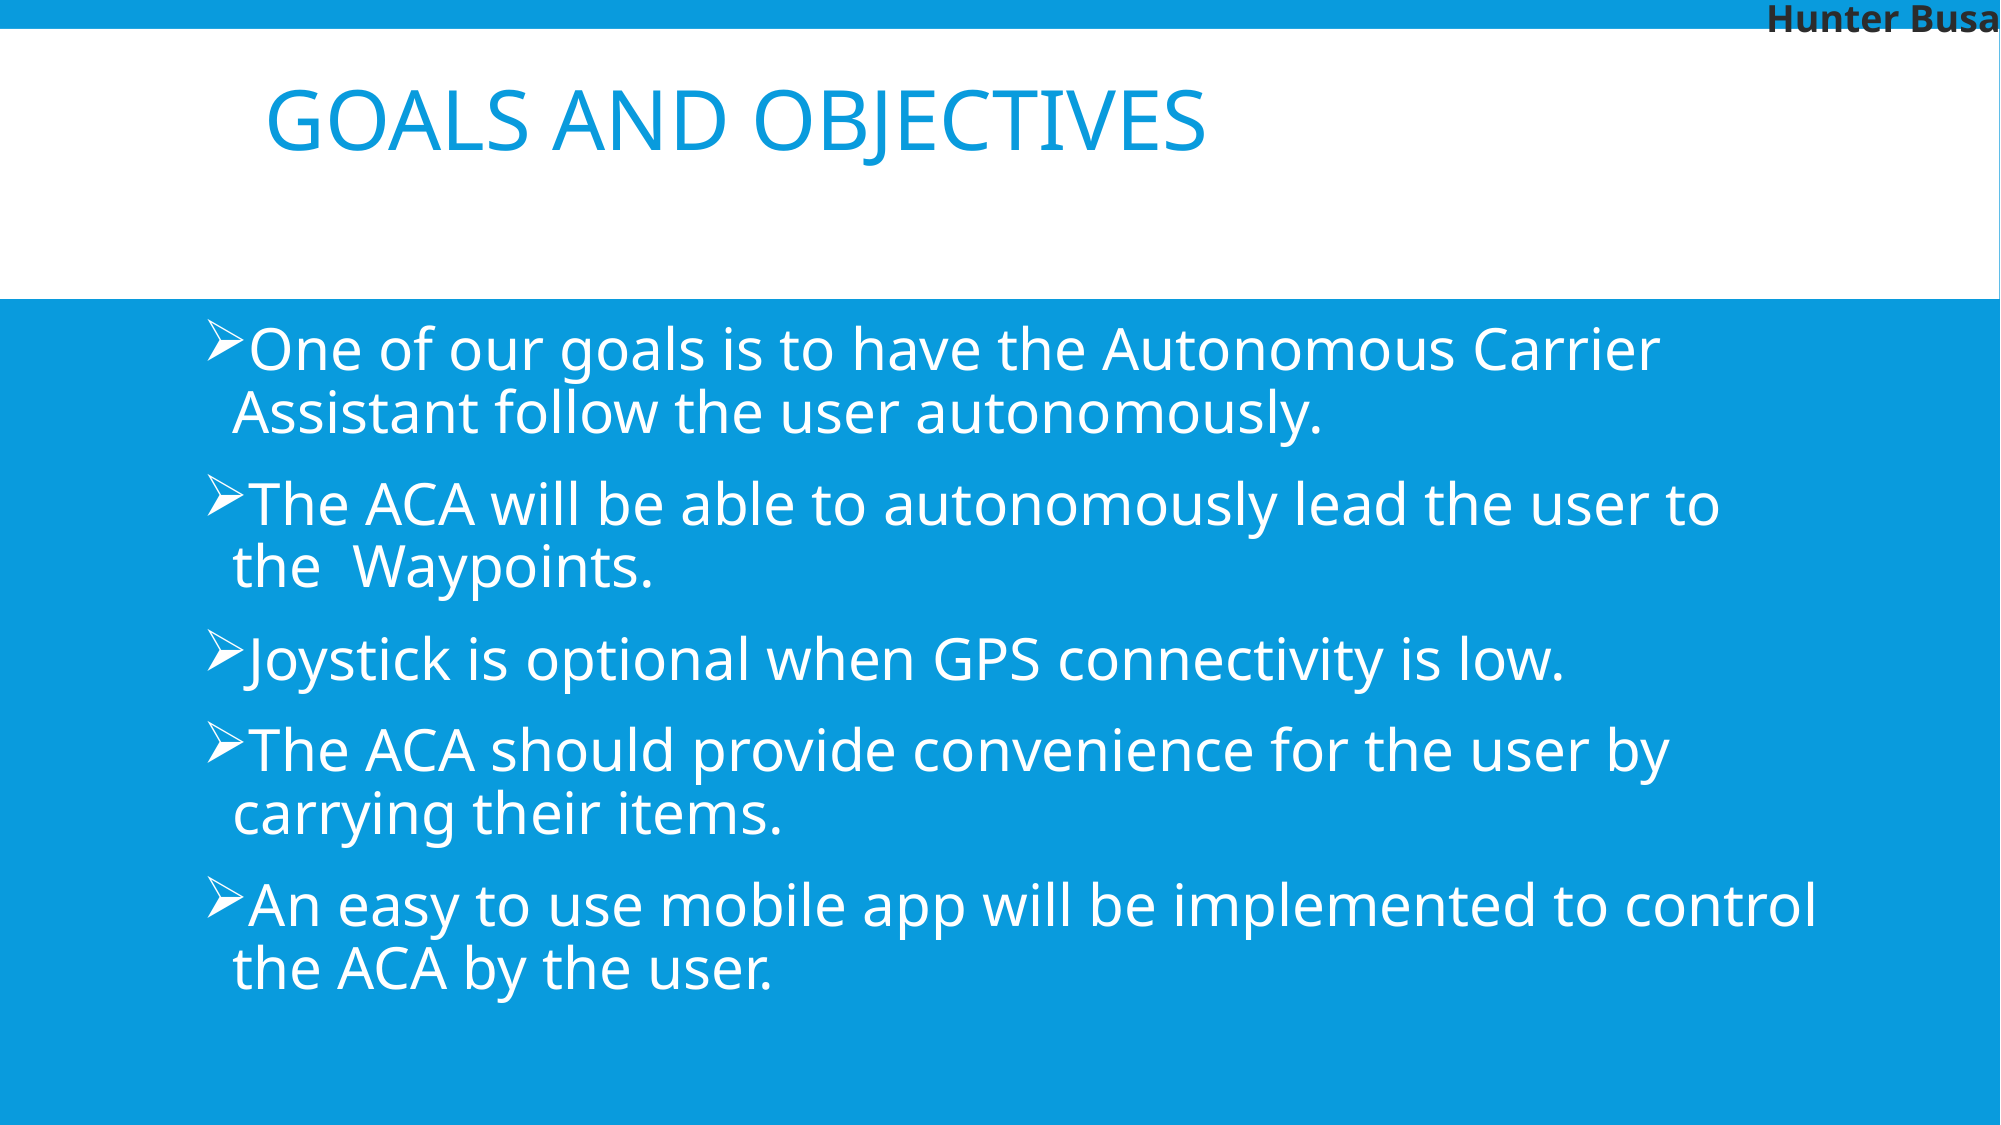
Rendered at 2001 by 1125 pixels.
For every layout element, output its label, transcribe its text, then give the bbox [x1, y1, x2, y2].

title Goals and Objectives [249, 75, 1750, 175]
text_box Hunter Busa [1751, 0, 2000, 48]
list One of our goals is to have the Autonomous Carrier Assistant follow the user autonomously. The ACA will be able to autonomously lead the user to the Waypoints. Joystick is optional when GPS connectivity is low. The ACA should provide convenience for the user by carrying their items. An easy to use mobile app will be implemented to control the ACA by the user. [187, 312, 1838, 1125]
